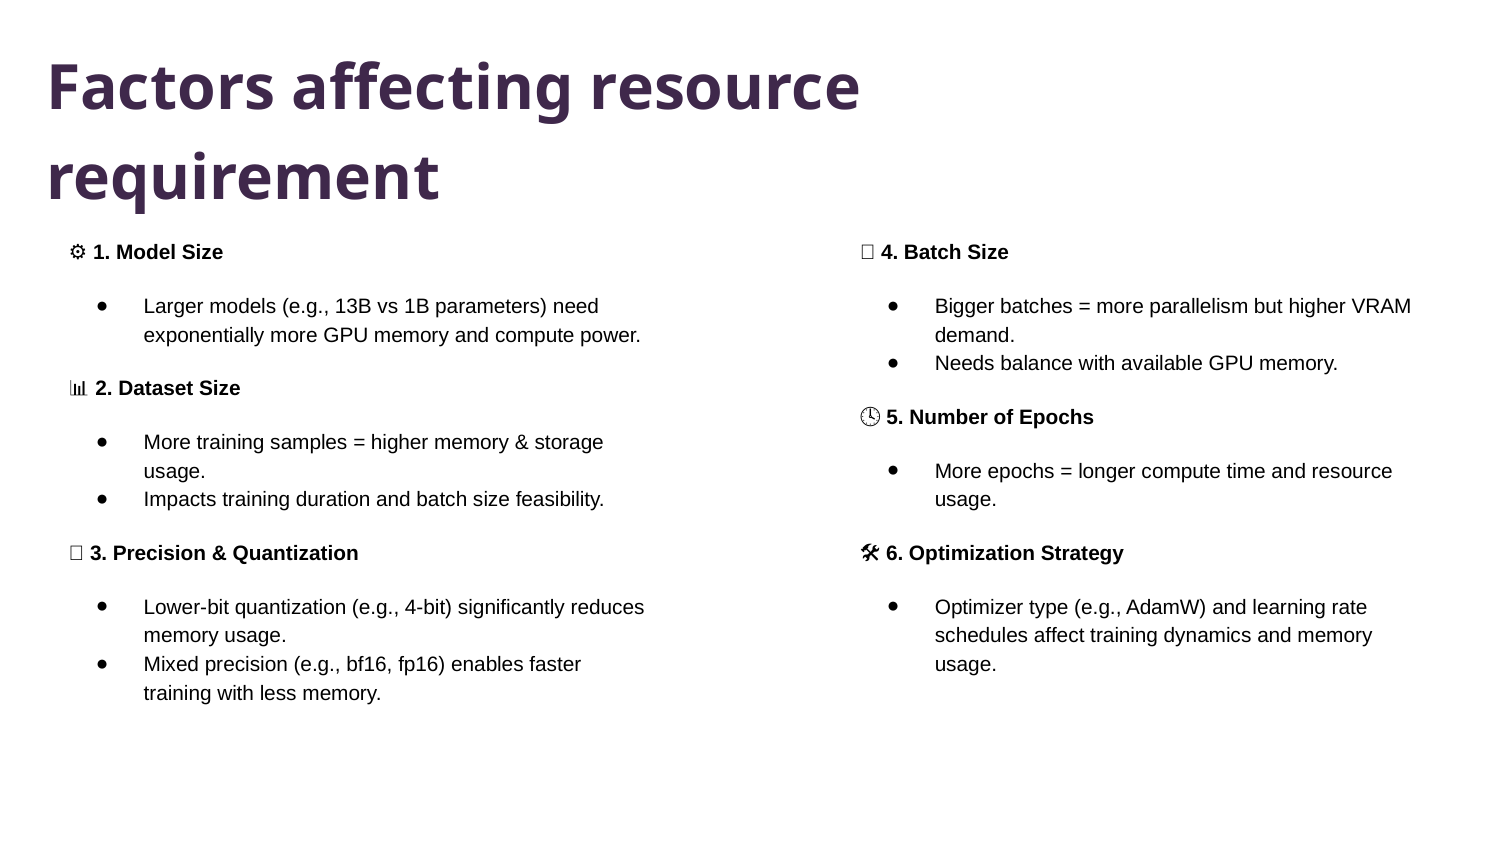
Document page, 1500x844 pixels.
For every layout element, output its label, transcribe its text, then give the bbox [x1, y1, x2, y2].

text_box 🔁 4. Batch Size Bigger batches = more parallelism but higher VRAM demand. Needs balance with available GPU memory. 🕓 5. Number of Epochs More epochs = longer compute time and resource usage. 🛠️ 6. Optimization Strategy Optimizer type (e.g., AdamW) and learning rate schedules affect training dynamics and memory usage. [844, 220, 1455, 691]
text_box Factors affecting resource requirement [46, 32, 1220, 212]
text_box ⚙️ 1. Model Size Larger models (e.g., 13B vs 1B parameters) need exponentially more GPU memory and compute power. 📊 2. Dataset Size More training samples = higher memory & storage usage. Impacts training duration and batch size feasibility. 🧮 3. Precision & Quantization Lower-bit quantization (e.g., 4-bit) significantly reduces memory usage. Mixed precision (e.g., bf16, fp16) enables faster training with less memory. [53, 220, 668, 720]
